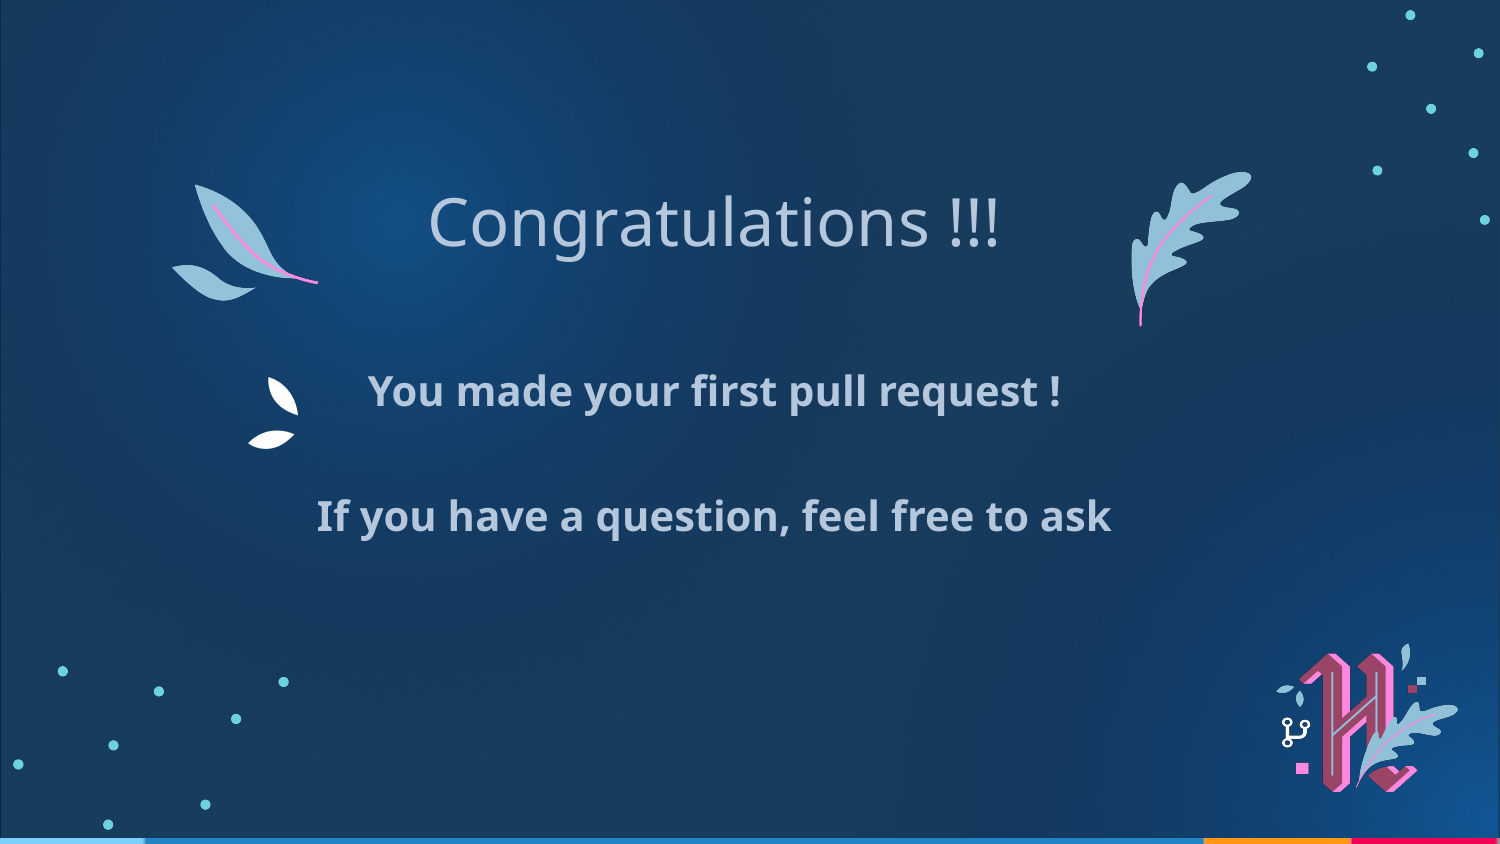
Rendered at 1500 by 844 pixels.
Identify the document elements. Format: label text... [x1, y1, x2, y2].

picture [0, 0, 1500, 844]
text_box Congratulations !!! You made your first pull request ! If you have a question, feel free to ask [35, 414, 1394, 556]
